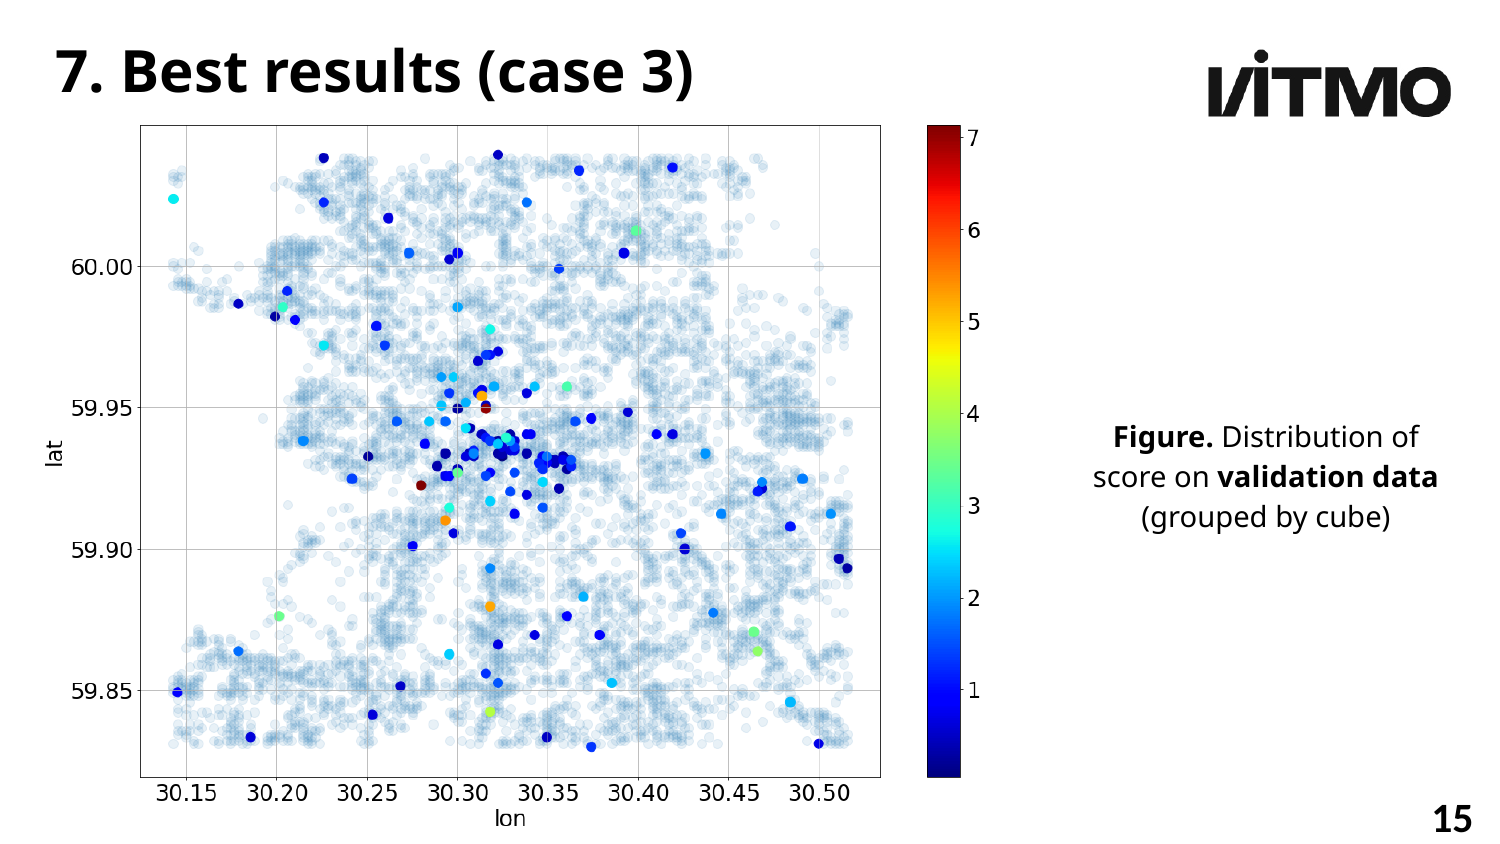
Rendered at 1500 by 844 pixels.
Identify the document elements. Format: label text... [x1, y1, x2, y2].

text_box 7. Best results (case 3) [40, 11, 1152, 128]
picture [0, 0, 1500, 844]
text_box Figure. Distribution of score on validation data (grouped by cube) [1070, 398, 1462, 549]
text_box 15 [1416, 783, 1495, 844]
